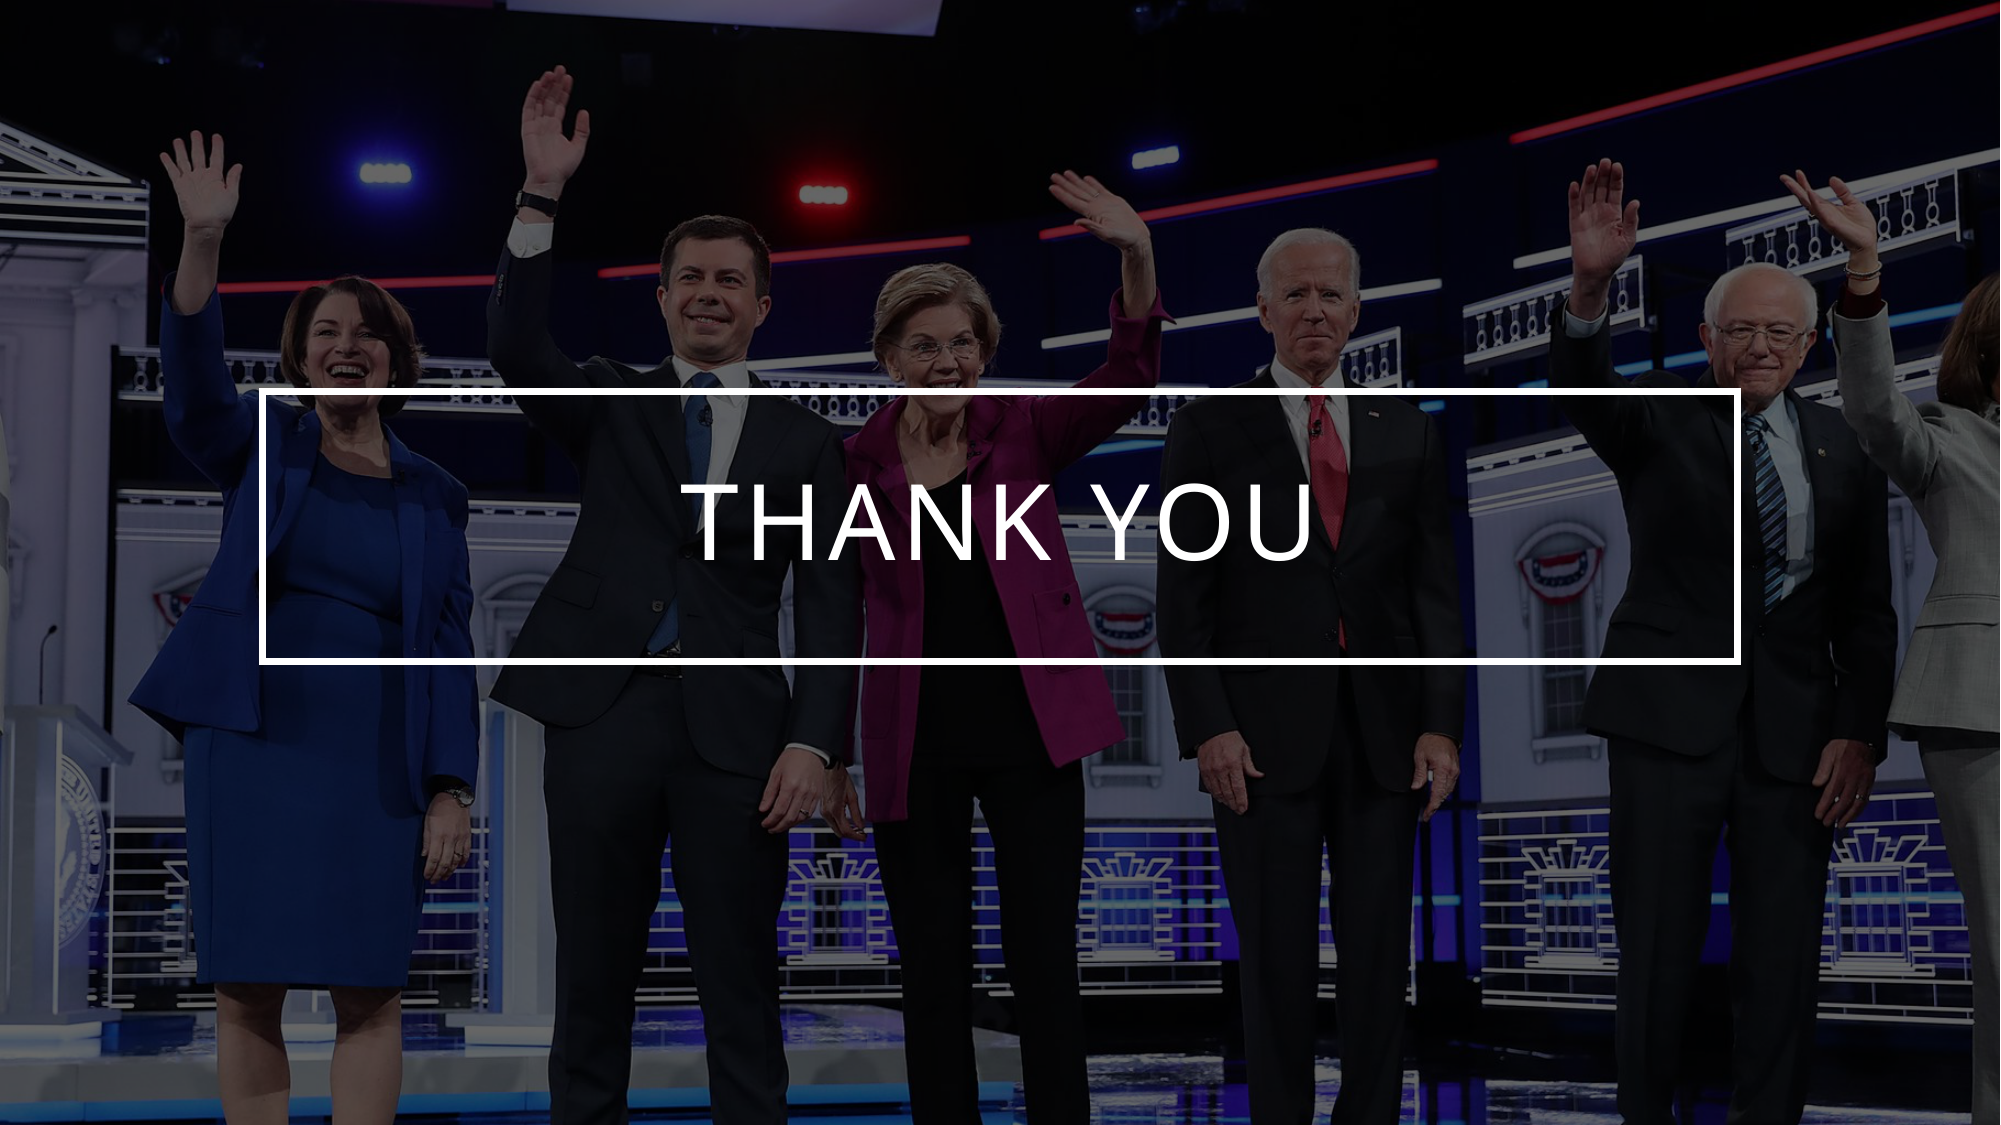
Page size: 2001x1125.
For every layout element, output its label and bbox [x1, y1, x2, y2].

list [0, 0, 2000, 1125]
